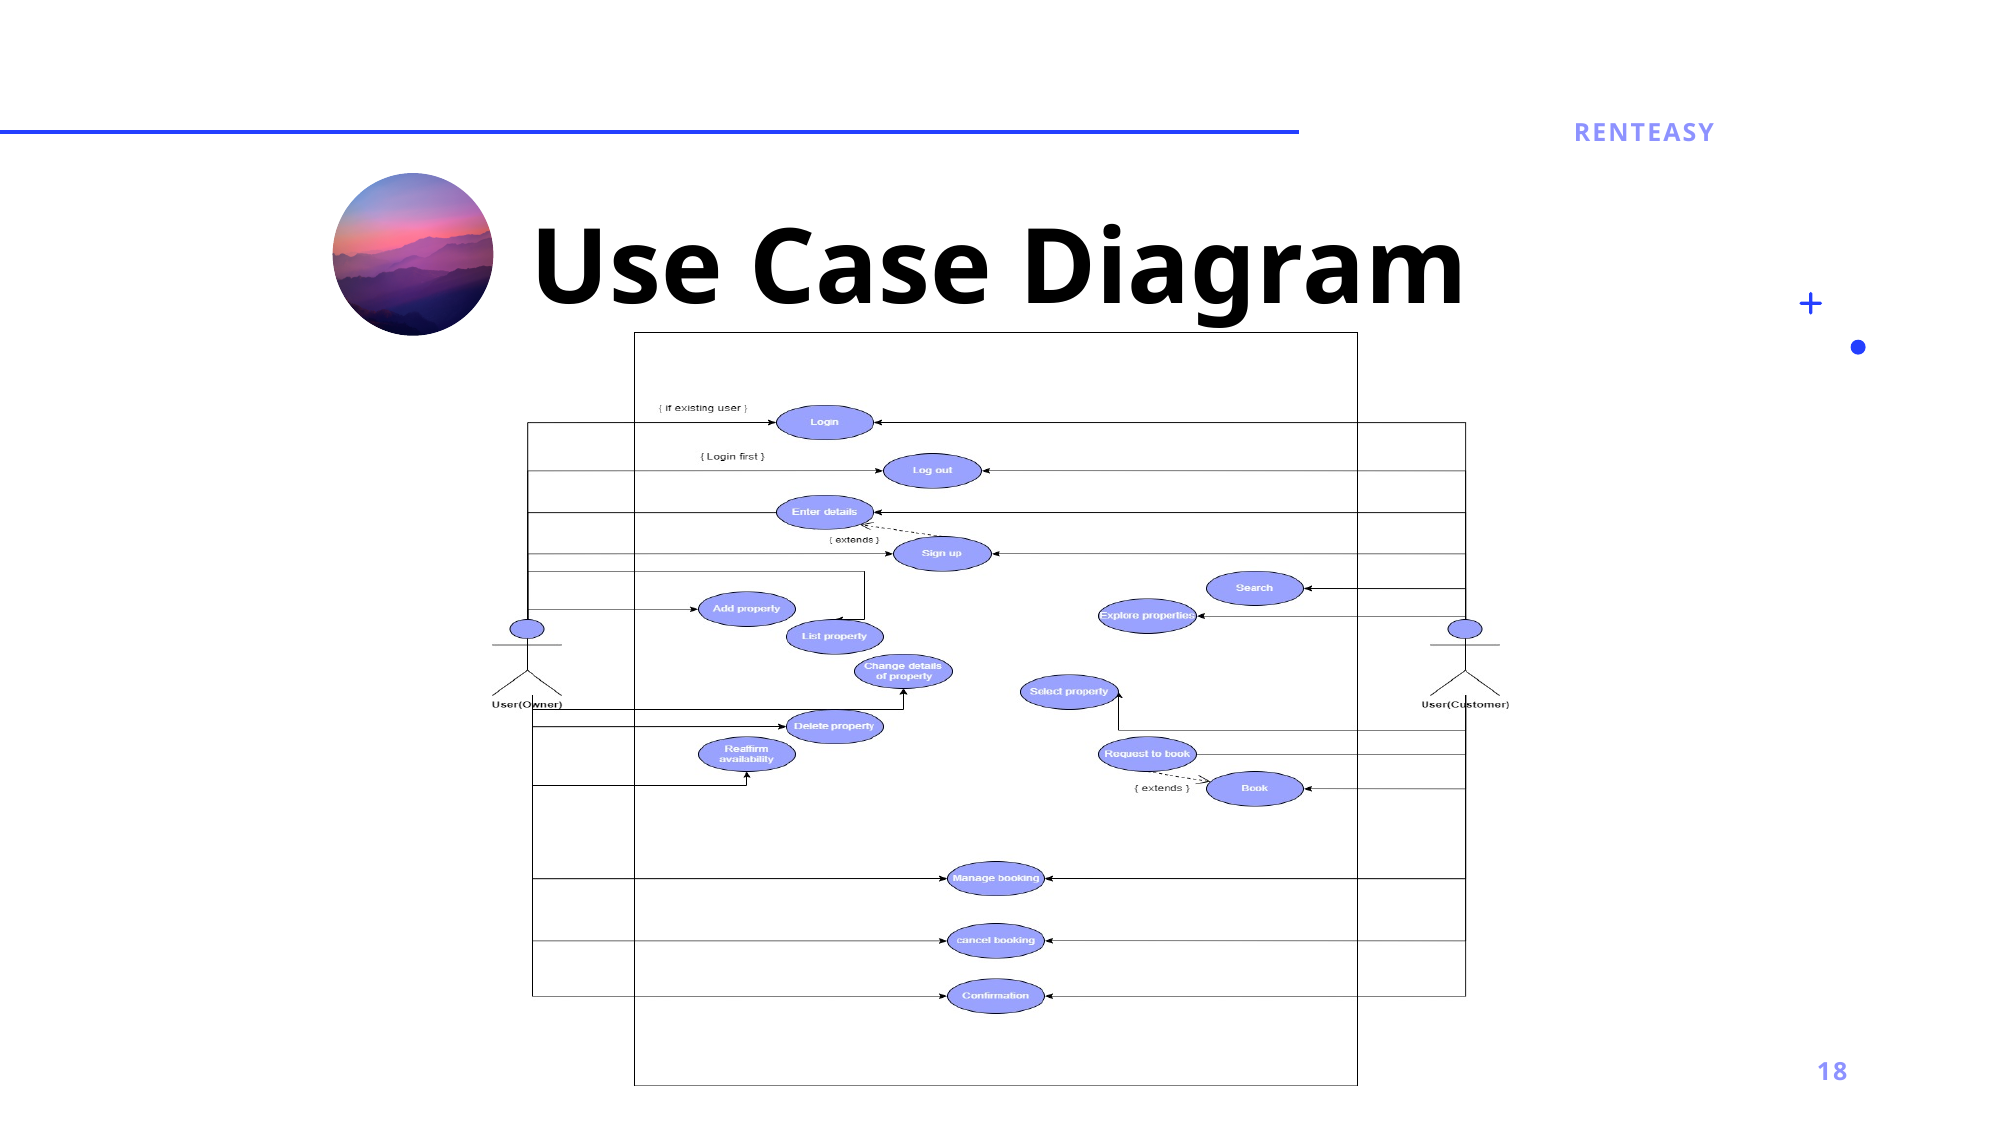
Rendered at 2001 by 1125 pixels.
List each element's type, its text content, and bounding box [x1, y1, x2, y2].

title Use Case Diagram [494, 172, 1508, 332]
picture [332, 172, 494, 336]
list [491, 332, 1509, 1086]
slide_number 18 [1412, 1042, 1863, 1103]
footer Renteasy [1306, 101, 1982, 162]
